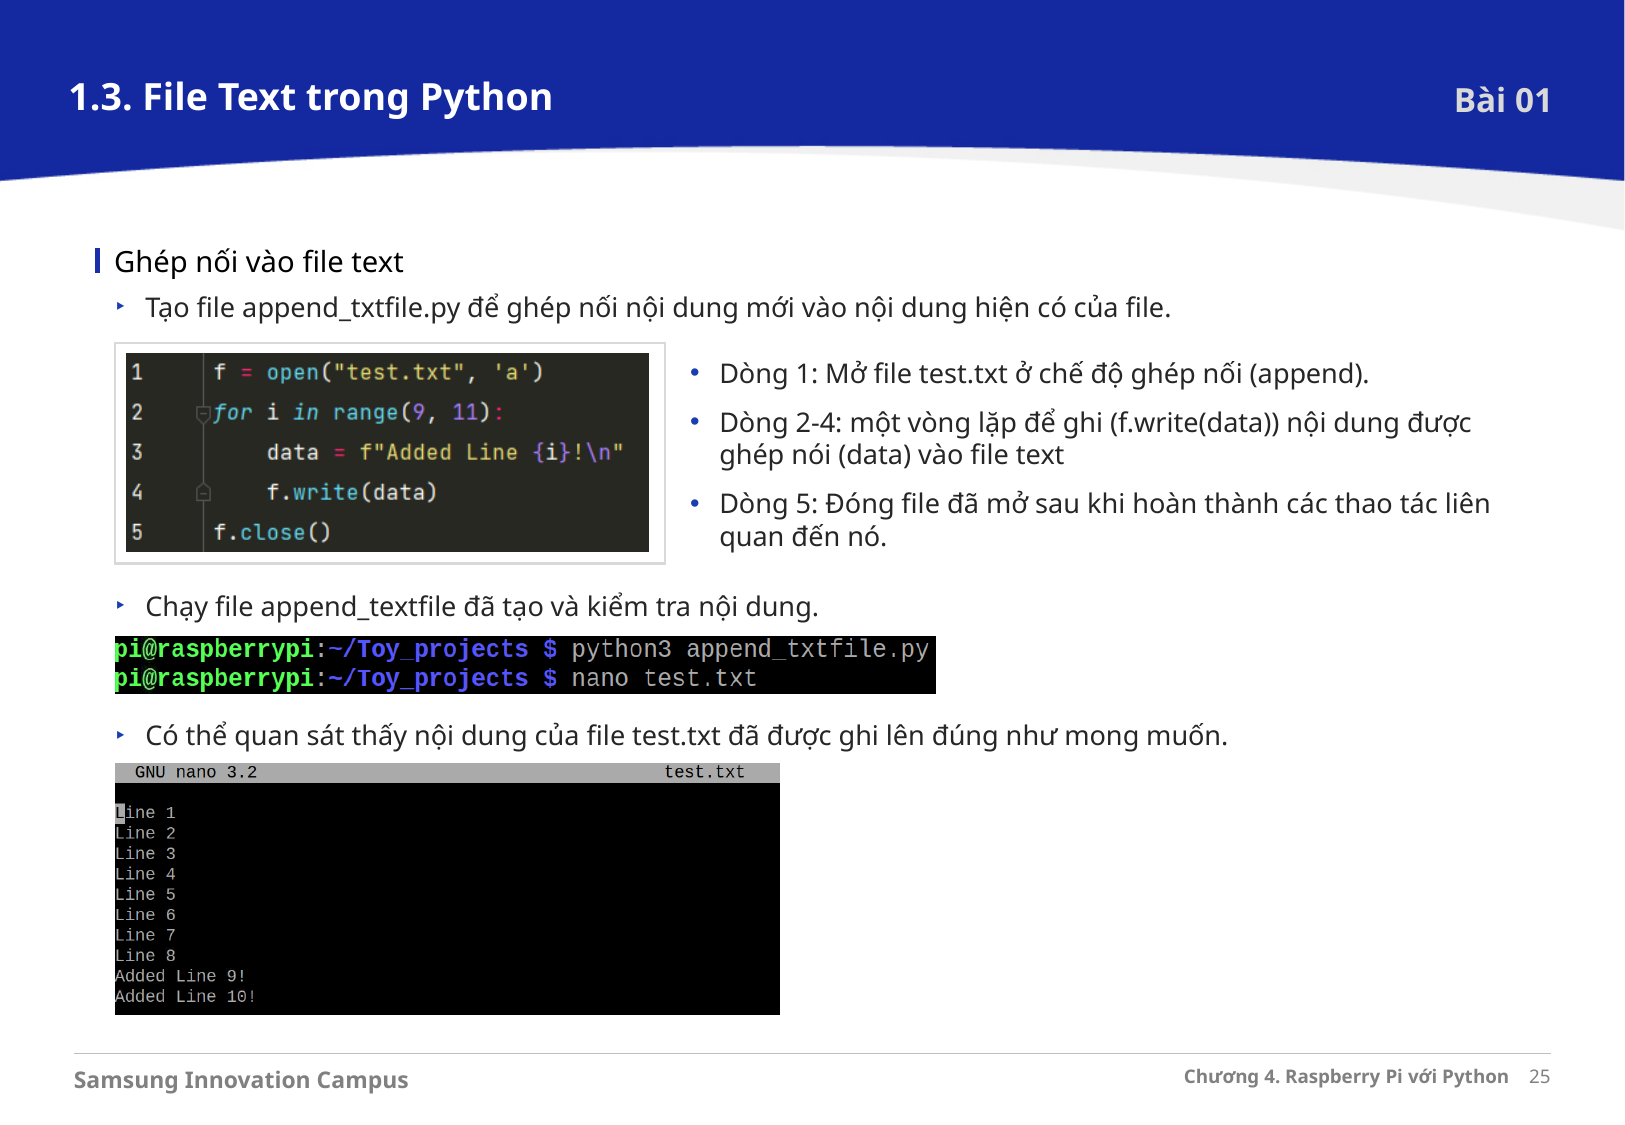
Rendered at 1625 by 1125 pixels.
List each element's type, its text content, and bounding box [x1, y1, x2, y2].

text_box Bài 01 [1422, 78, 1554, 119]
text_box Chạy file append_textfile đã tạo và kiểm tra nội dung. [114, 576, 1510, 634]
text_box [115, 706, 1510, 1015]
text_box Dòng 1: Mở file test.txt ở chế độ ghép nối (append). Dòng 2-4: một vòng lặp để ghi (f.write(data)) nội dung được ghép nói (data) vào file text Dòng 5: Đóng file đã mở sau khi hoàn thành các thao tác liên quan đến nó. [666, 348, 1554, 560]
text_box Ghép nối vào file text [94, 242, 1510, 279]
picture [0, 0, 1625, 1125]
text_box [114, 342, 666, 565]
text_box Tạo file append_txtfile.py để ghép nối nội dung mới vào nội dung hiện có của file. [114, 277, 1510, 335]
text_box 1.3. File Text trong Python [67, 72, 1025, 119]
